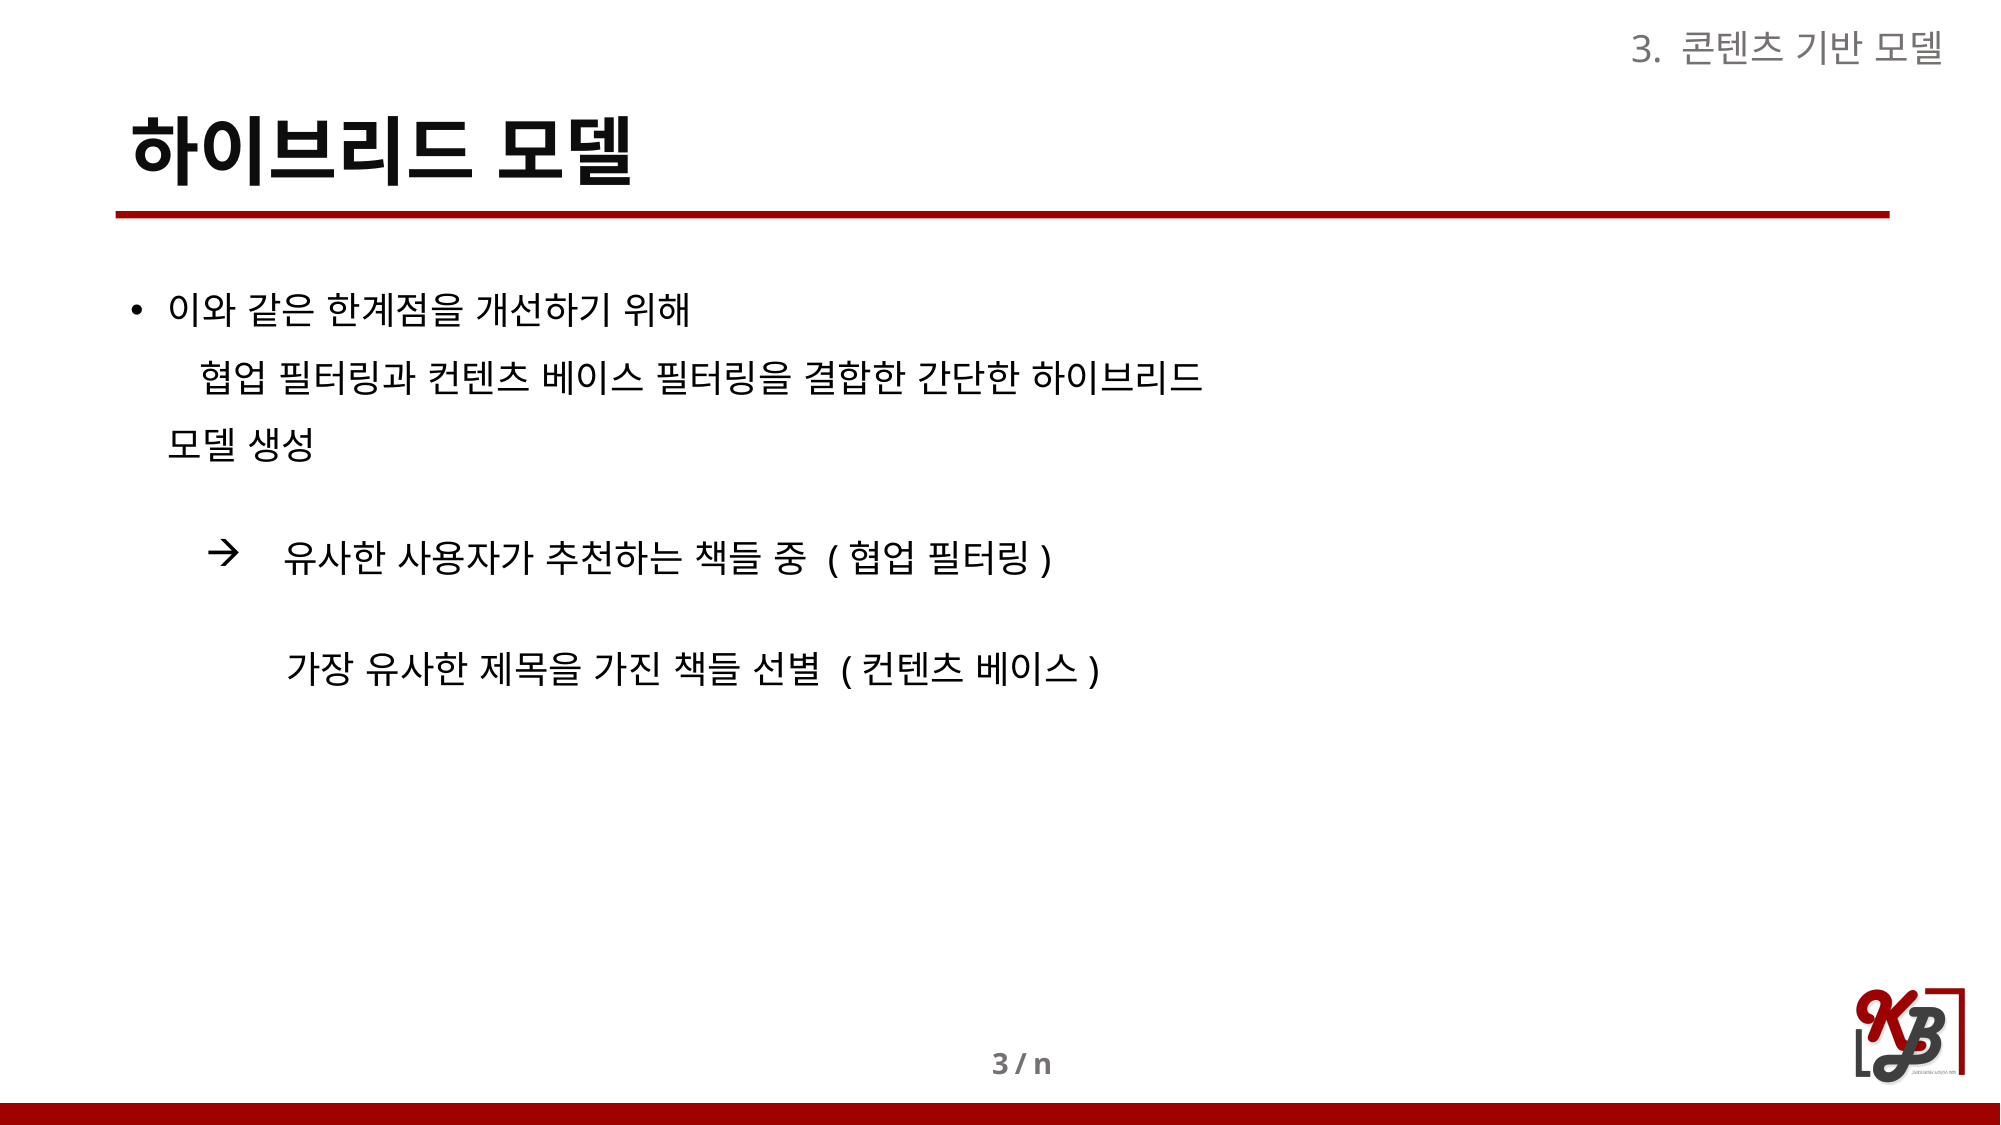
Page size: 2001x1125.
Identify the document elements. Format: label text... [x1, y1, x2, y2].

picture [1848, 970, 1972, 1093]
list 이와 같은 한계점을 개선하기 위해 협업 필터링과 컨텐츠 베이스 필터링을 결합한 간단한 하이브리드 모델 생성 유사한 사용자가 추천하는 책들 중 (협업 필터링) 가장 유사한 제목을 가진 책들 선별 (컨텐츠 베이스) [115, 257, 1276, 971]
text_box 3. 콘텐츠 기반 모델 [1616, 0, 2000, 78]
text_box [0, 1102, 2000, 1125]
title 하이브리드 모델 [115, 28, 1863, 204]
text_box 3/n [905, 1037, 1140, 1088]
text_box [114, 210, 1891, 219]
